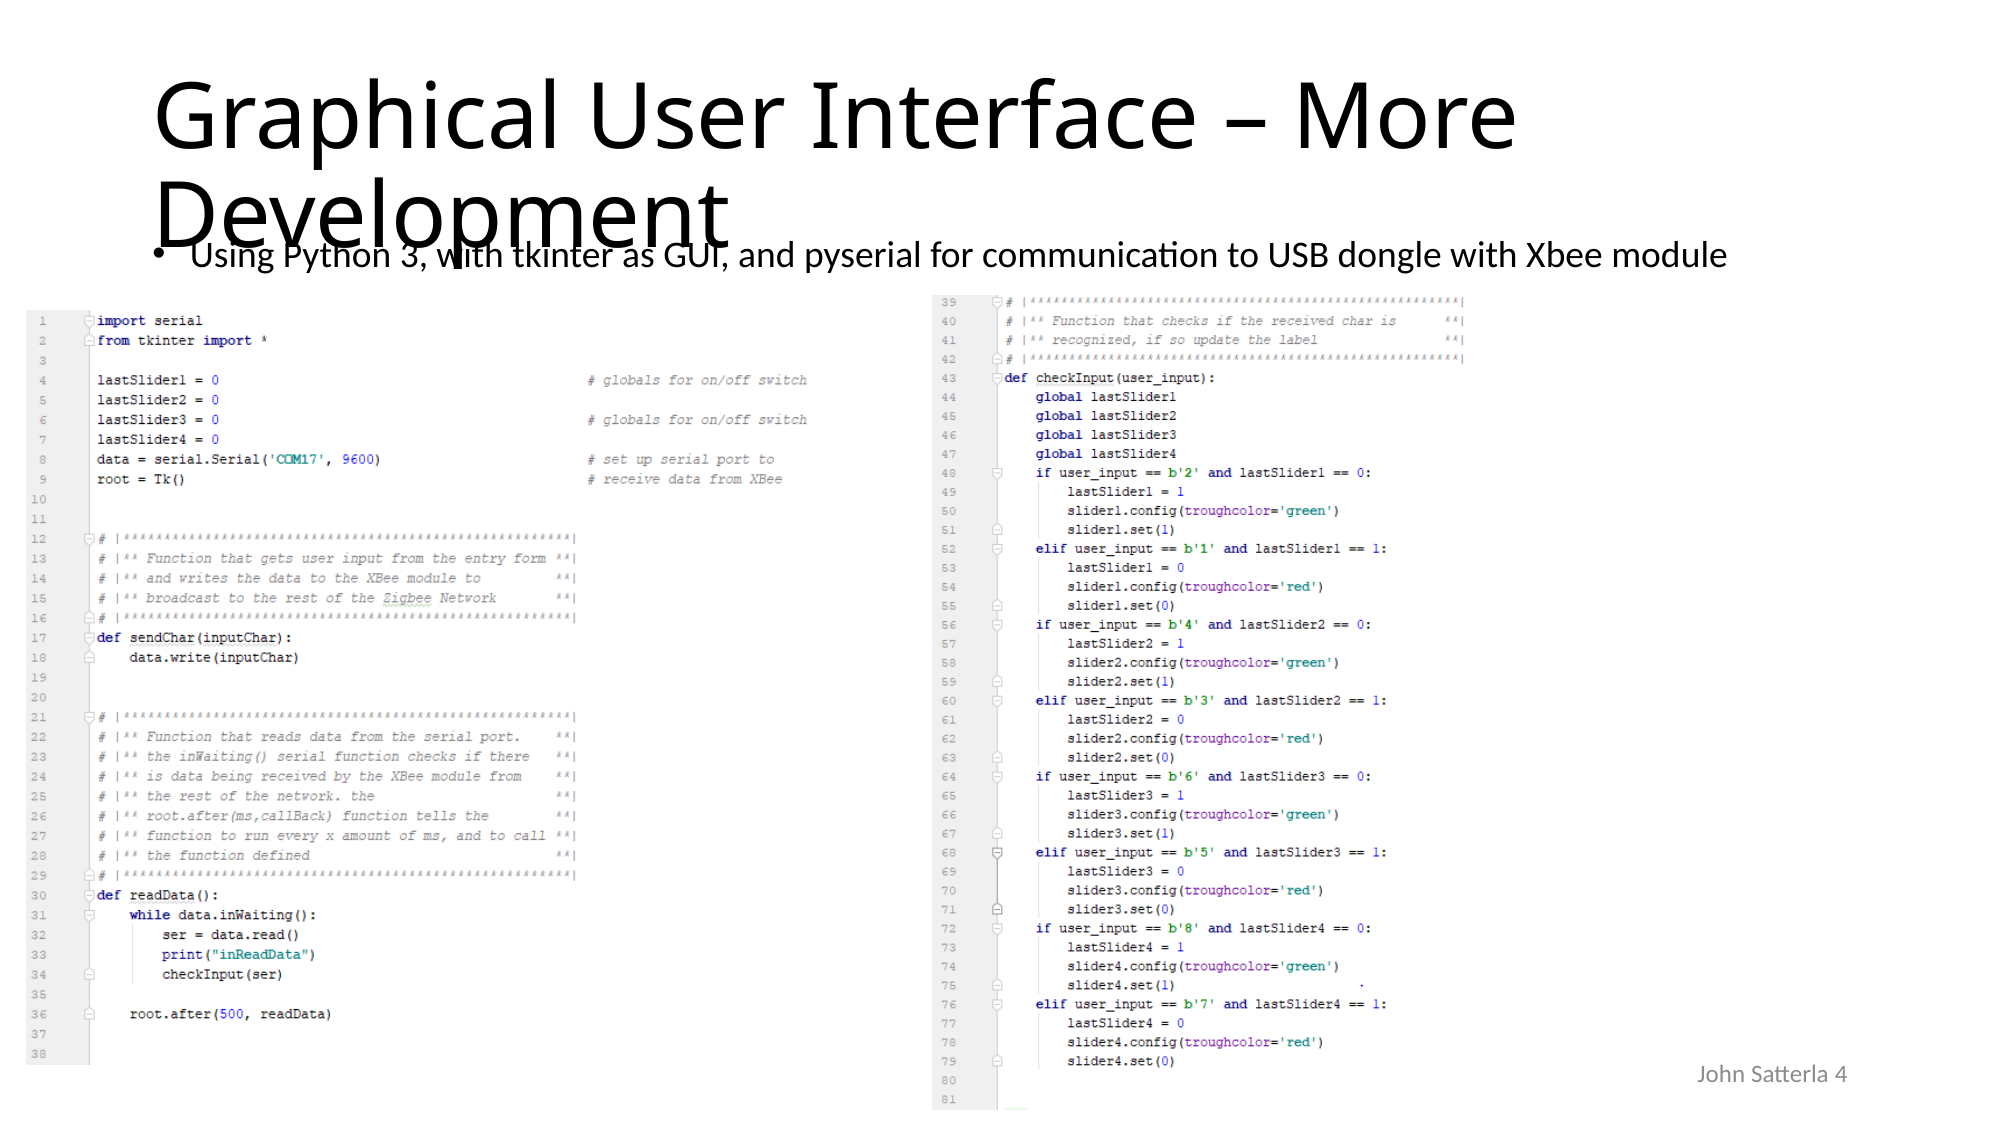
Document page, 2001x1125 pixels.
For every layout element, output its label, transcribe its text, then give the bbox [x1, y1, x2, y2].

title Graphical User Interface – More Development [137, 59, 1863, 227]
picture [932, 295, 1474, 1110]
list Using Python 3, with tkinter as GUI, and pyserial for communication to USB dongle with Xbee module [137, 227, 1863, 302]
slide_number John Satterla 4 [1474, 1042, 1863, 1103]
picture [26, 310, 873, 1066]
